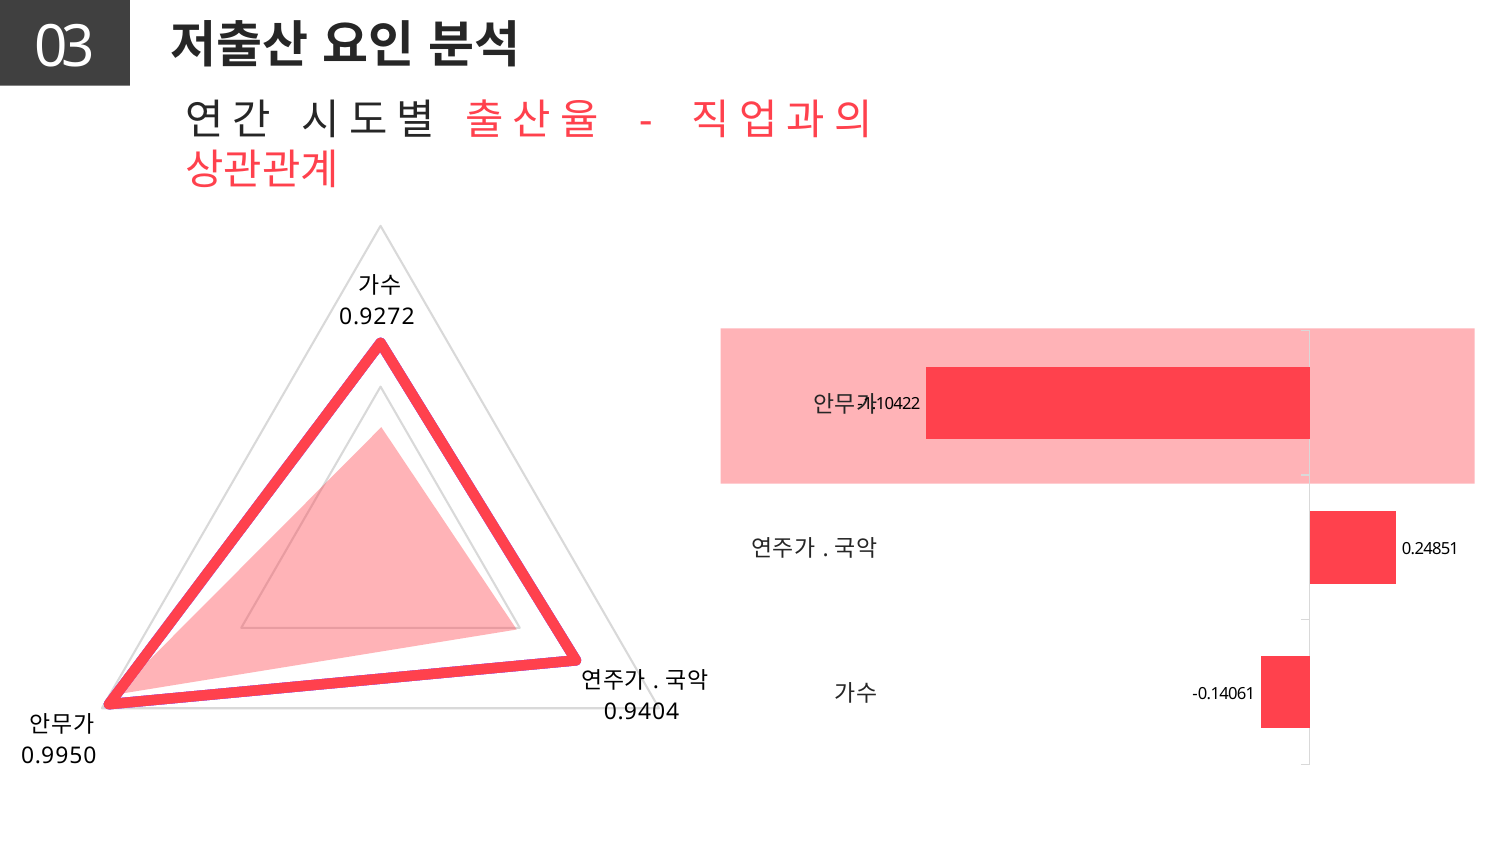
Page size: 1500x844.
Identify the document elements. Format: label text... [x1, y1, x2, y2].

text_box 03 [0, 0, 132, 88]
text_box 저출산 요인 분석 [155, 5, 536, 81]
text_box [17, 212, 744, 844]
text_box 연간 시도별 출산율 - 직업과의 상관관계 [170, 85, 888, 151]
text_box [1468, 326, 1477, 486]
chart [737, 321, 1464, 774]
